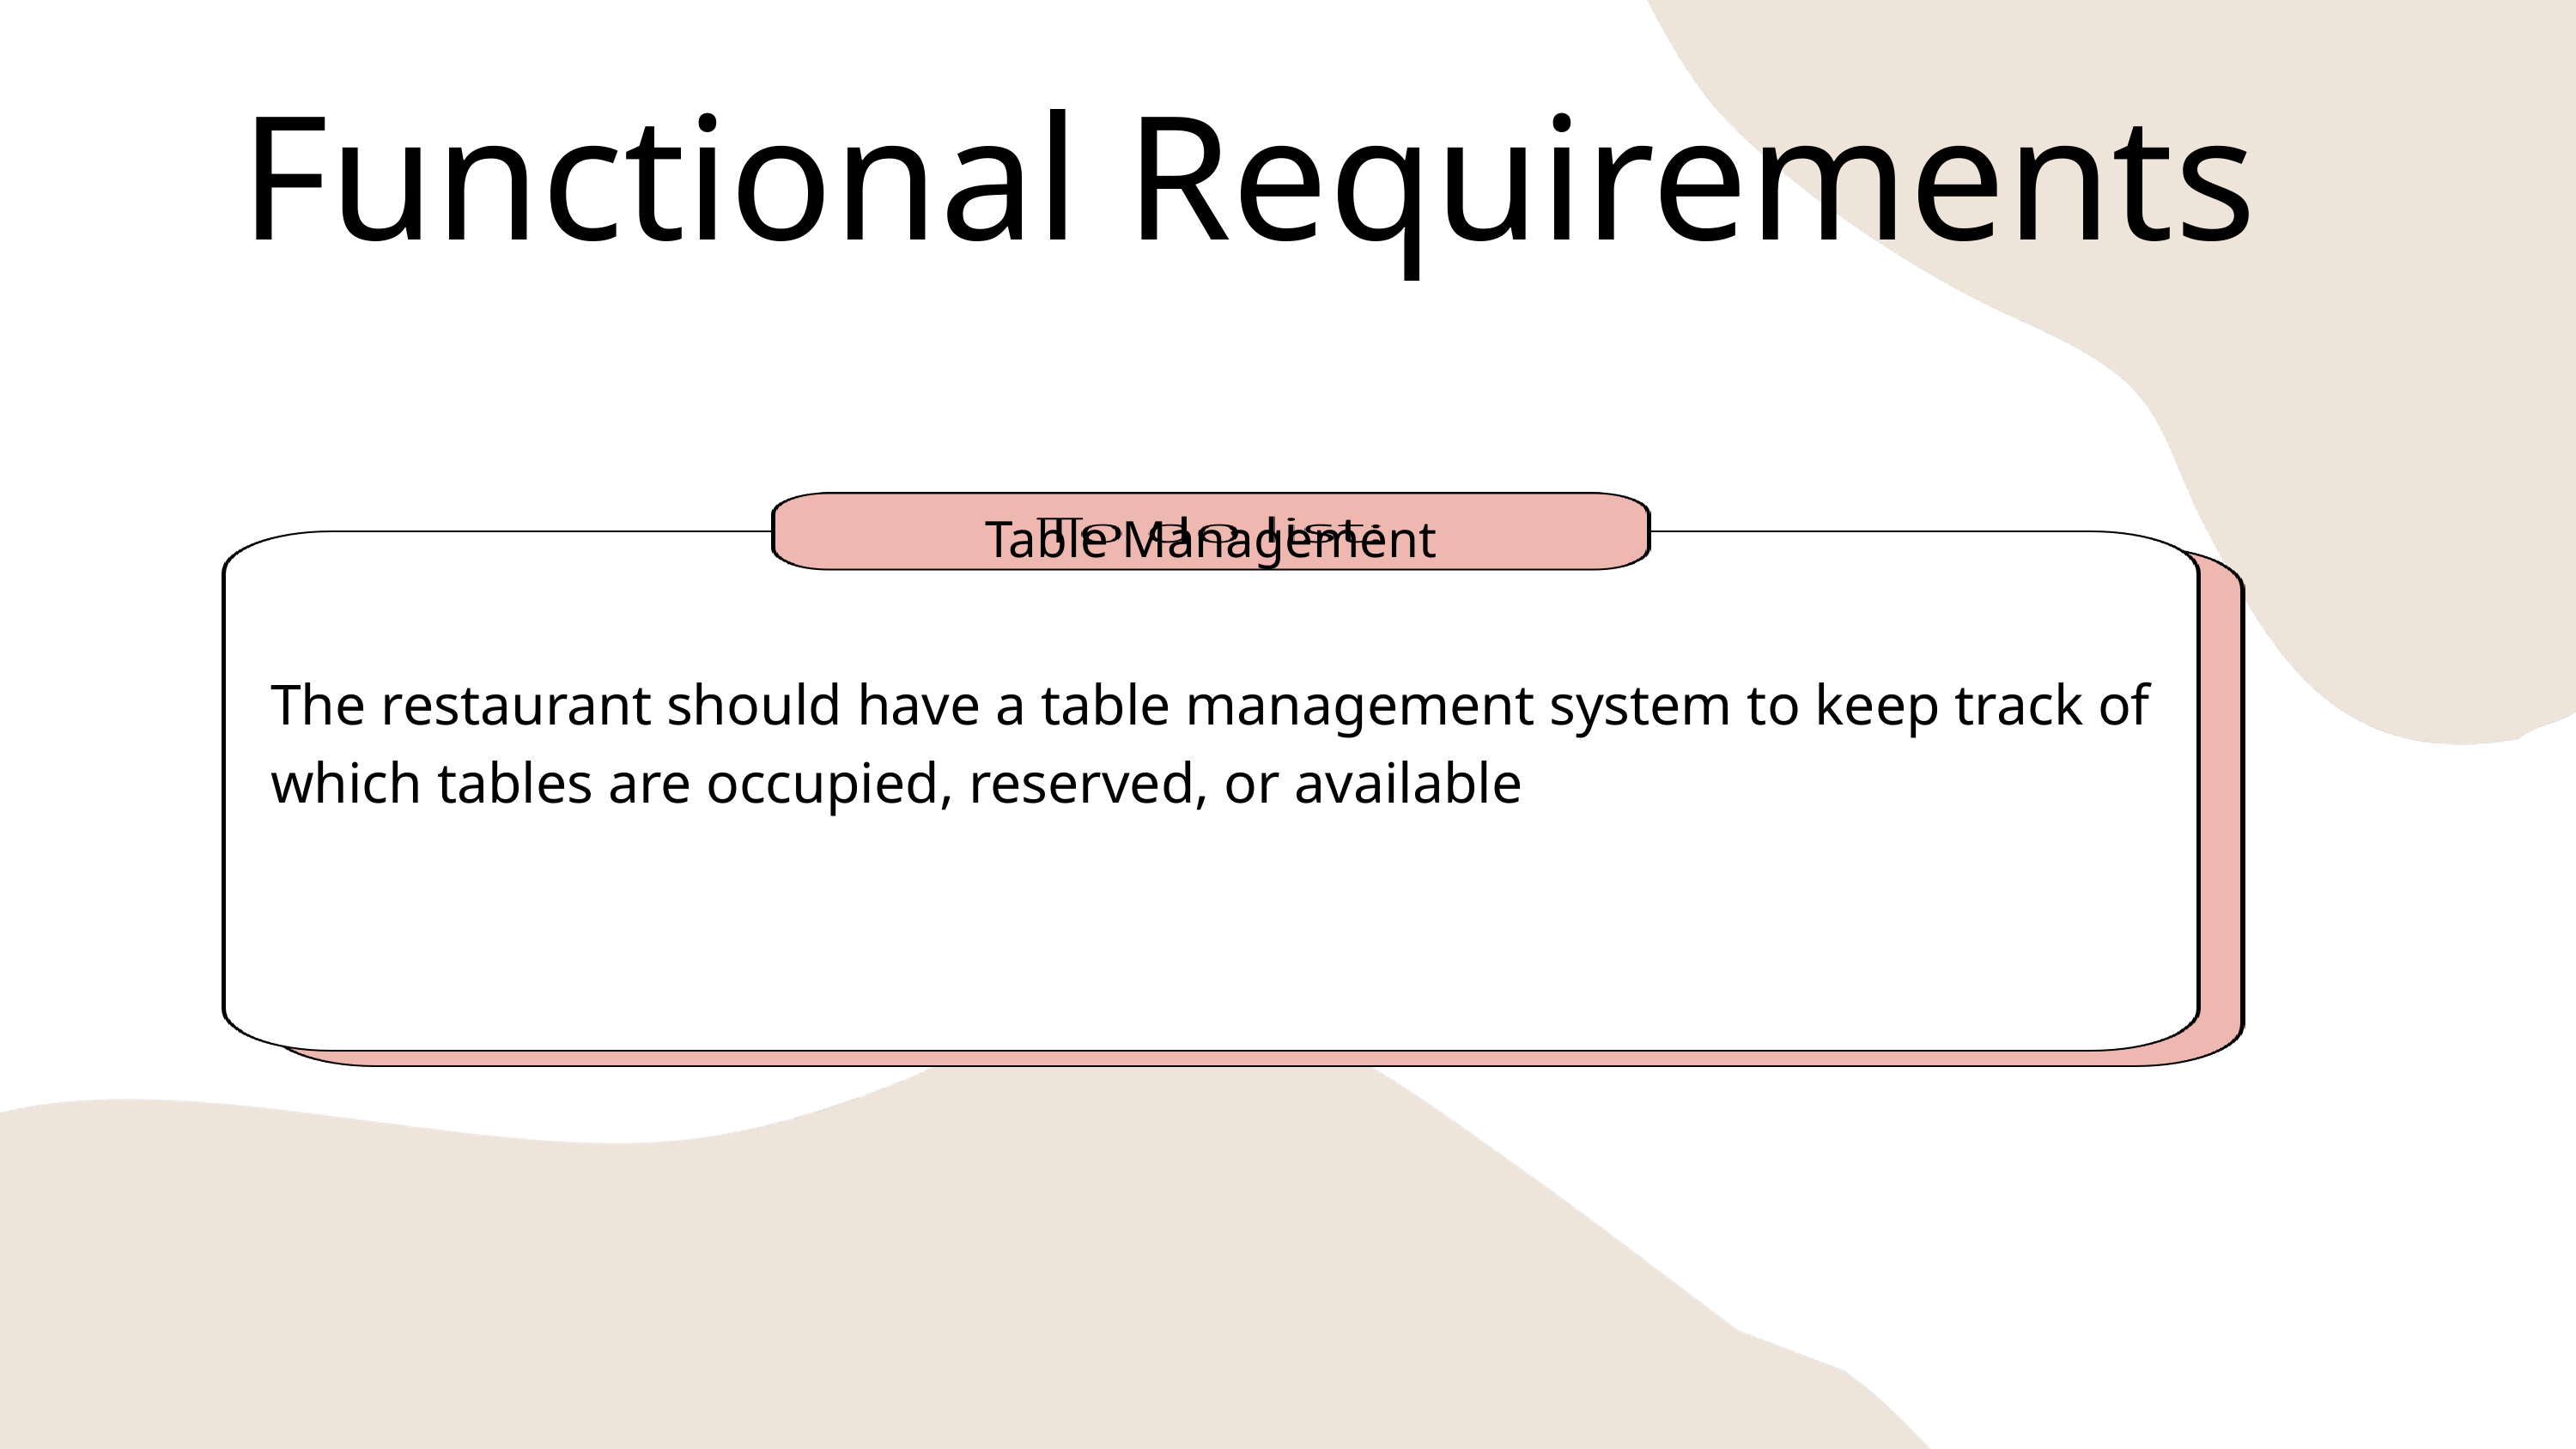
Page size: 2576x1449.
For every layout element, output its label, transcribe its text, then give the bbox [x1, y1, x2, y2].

picture [1758, 0, 2576, 717]
text_box Functional Requirements [240, 68, 1753, 275]
picture [34, 446, 1612, 1449]
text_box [221, 488, 2245, 1067]
